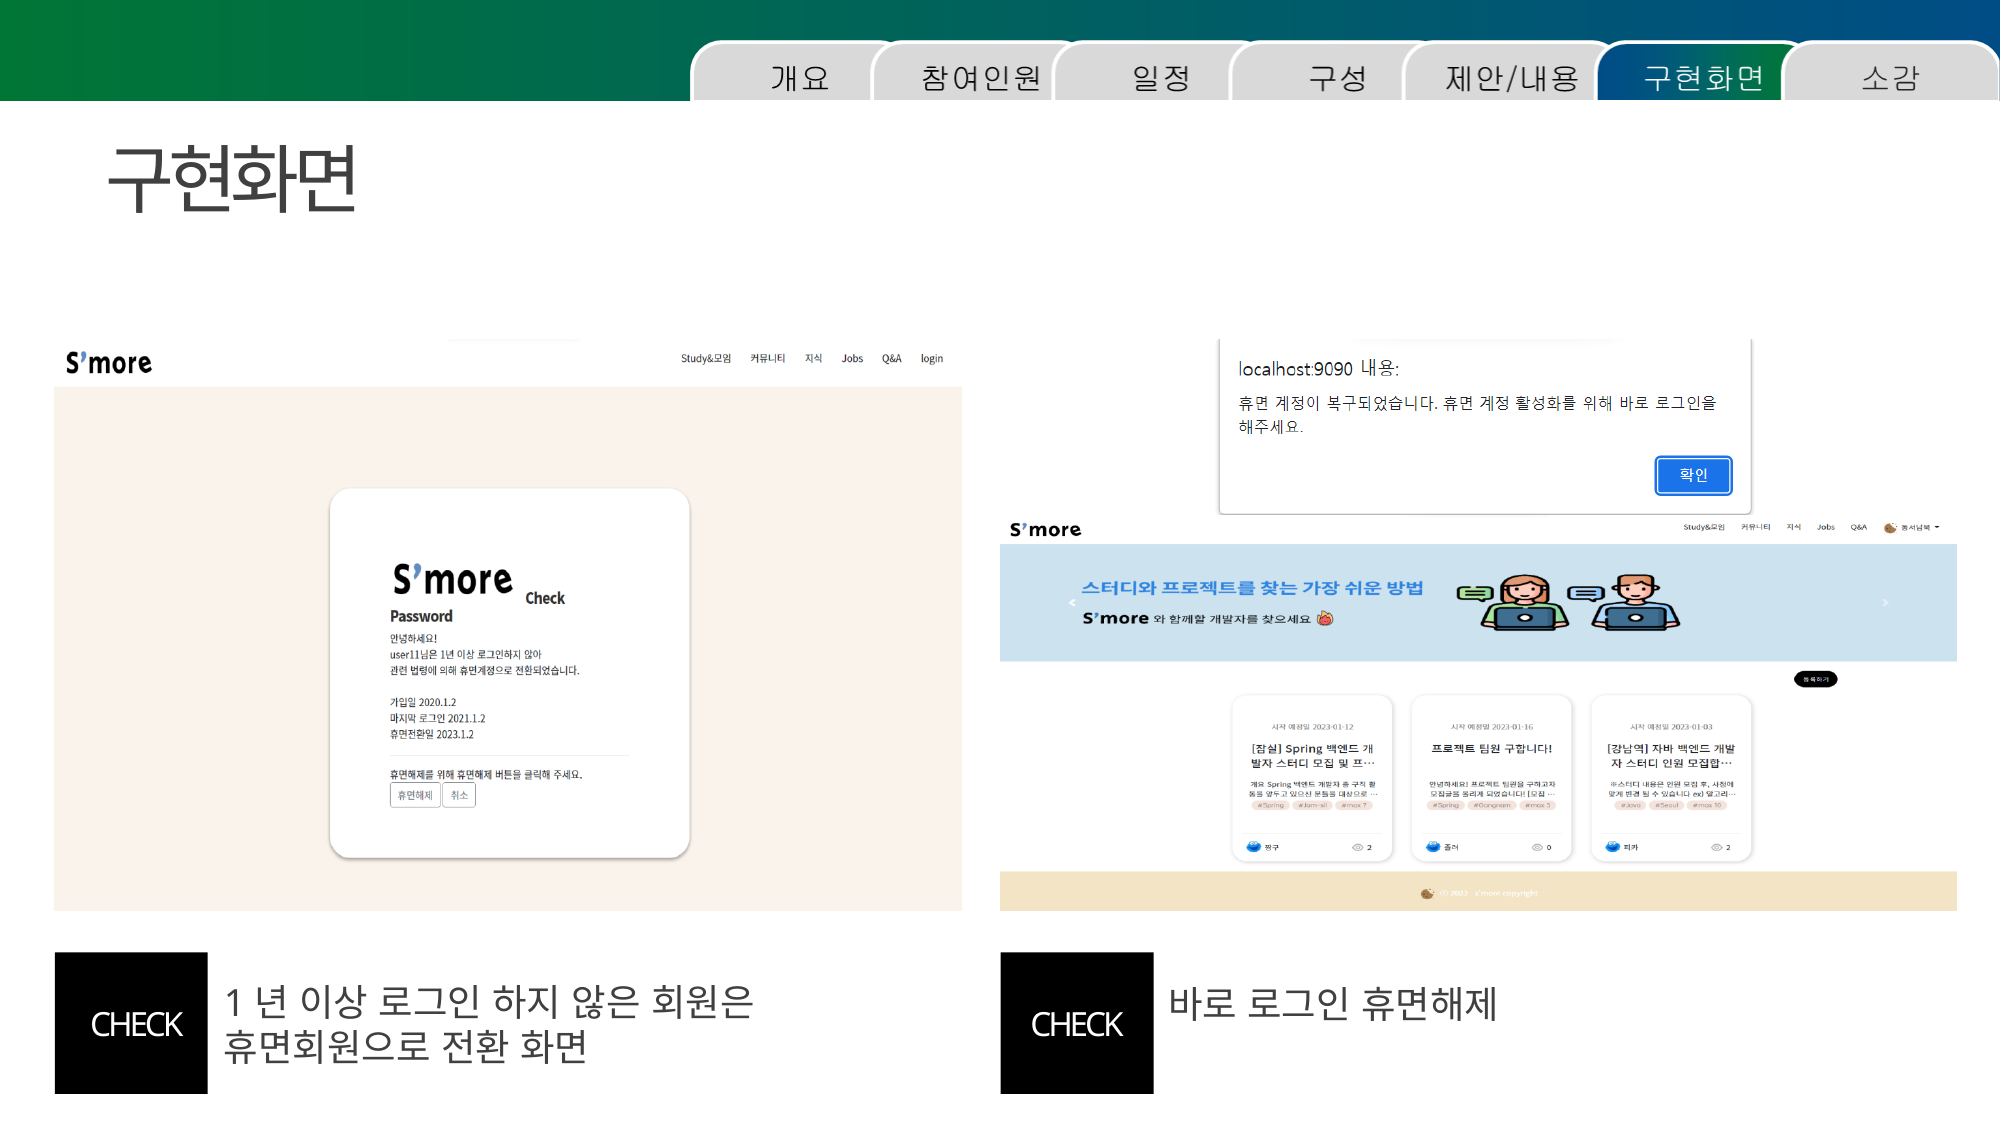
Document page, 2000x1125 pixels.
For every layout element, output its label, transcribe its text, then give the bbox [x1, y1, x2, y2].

text_box 1년 이상 로그인 하지 않은 회원은 휴면회원으로 전환 화면 [208, 971, 962, 1057]
text_box CHECK [1000, 995, 1153, 1051]
text_box [0, 0, 2000, 102]
text_box [54, 951, 209, 1095]
text_box [1000, 1051, 1155, 1095]
text_box 구현화면 [90, 125, 378, 231]
picture [1000, 339, 1957, 911]
text_box [1000, 951, 1155, 995]
picture [54, 339, 962, 911]
picture [690, 40, 2000, 114]
text_box CHECK [60, 995, 208, 1051]
text_box 바로 로그인 휴면해제 [1153, 973, 1907, 1059]
